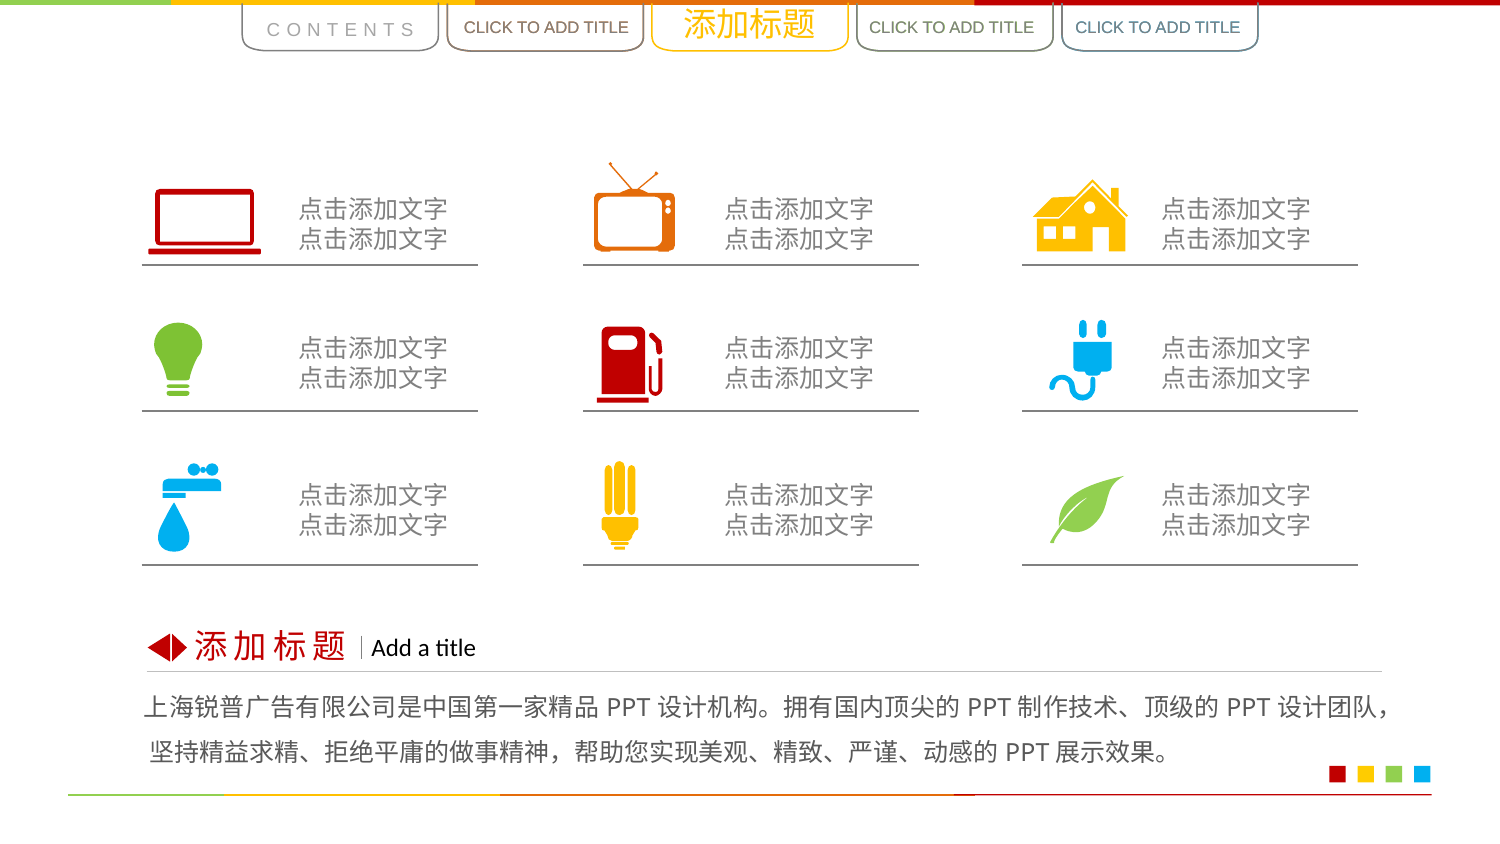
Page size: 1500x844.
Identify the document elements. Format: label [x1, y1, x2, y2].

text_box [1384, 764, 1404, 785]
text_box [582, 161, 920, 266]
text_box [1412, 764, 1432, 785]
text_box [141, 322, 479, 412]
text_box [128, 617, 1394, 776]
text_box [582, 324, 920, 412]
text_box [1021, 179, 1359, 265]
text_box [651, 0, 849, 52]
text_box [582, 460, 920, 566]
text_box [1021, 319, 1359, 412]
text_box [852, 2, 1054, 52]
text_box [241, 2, 439, 51]
text_box [1058, 2, 1259, 52]
text_box [141, 185, 479, 266]
text_box [1021, 471, 1359, 566]
text_box [141, 462, 479, 566]
text_box [447, 2, 646, 52]
